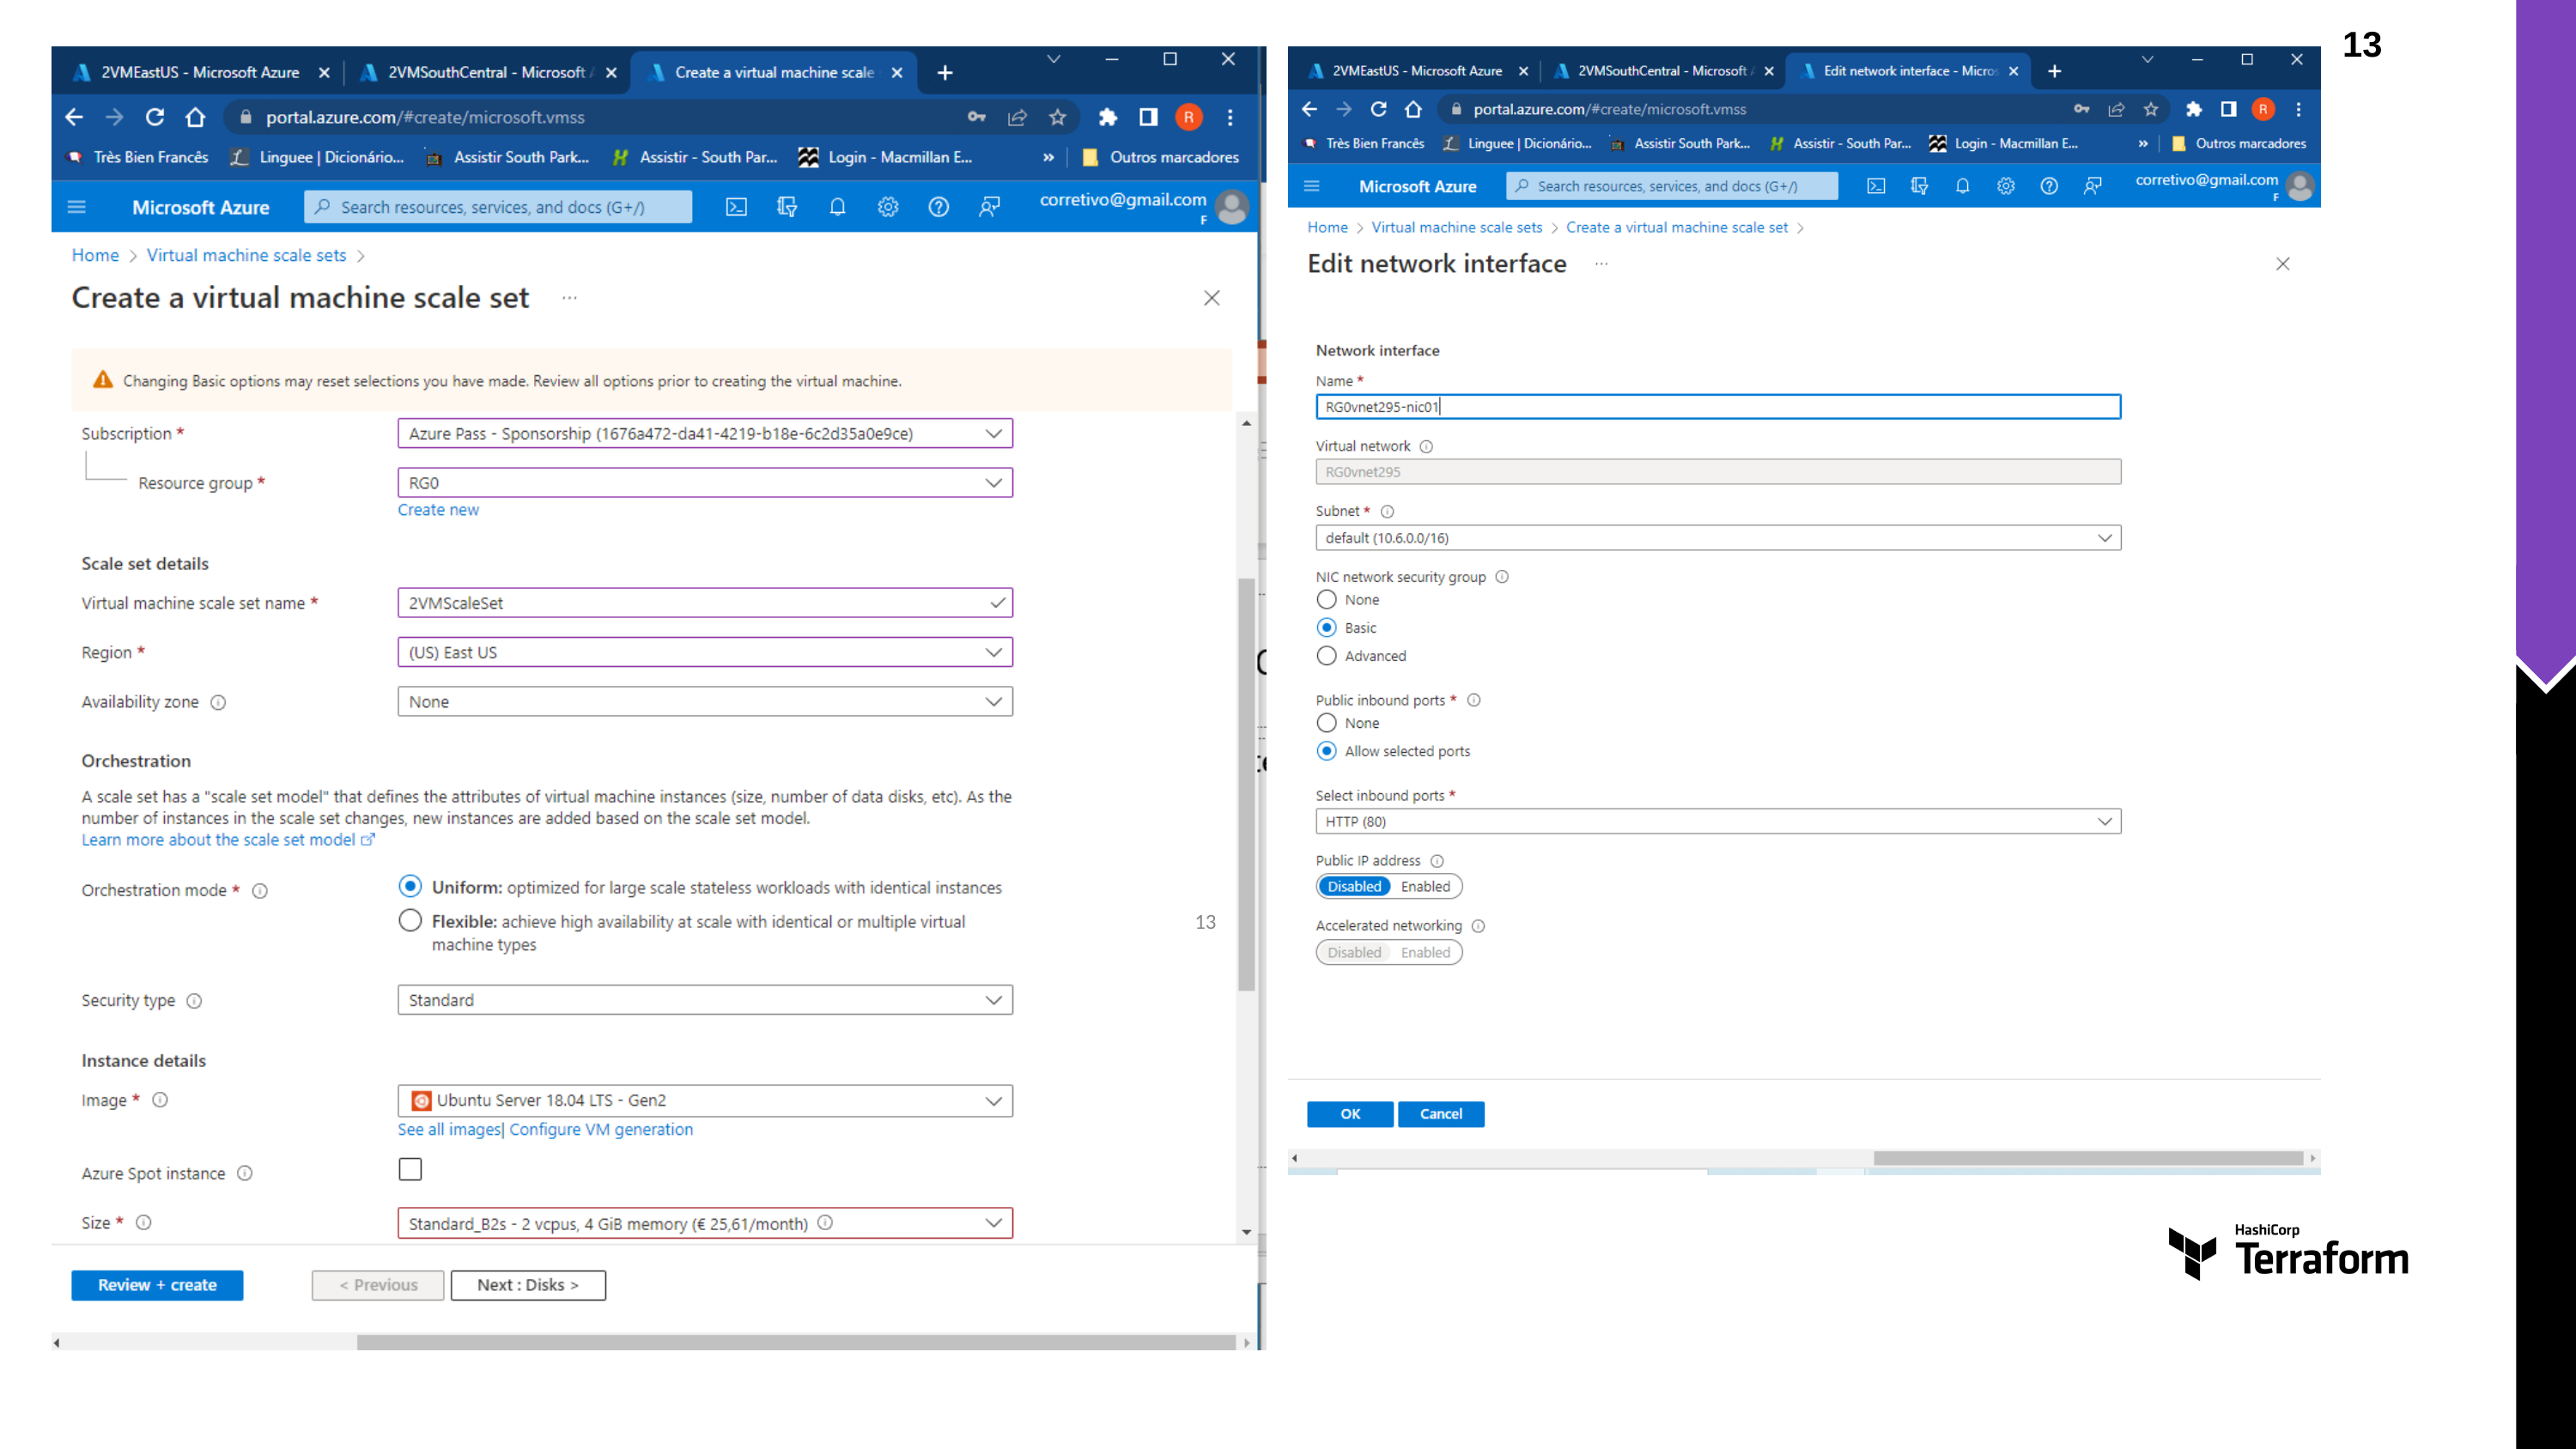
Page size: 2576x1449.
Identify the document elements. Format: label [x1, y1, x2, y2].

picture [1287, 46, 2321, 1175]
text_box [2516, 0, 2576, 1449]
picture [52, 46, 1267, 1350]
picture [2146, 1203, 2432, 1304]
